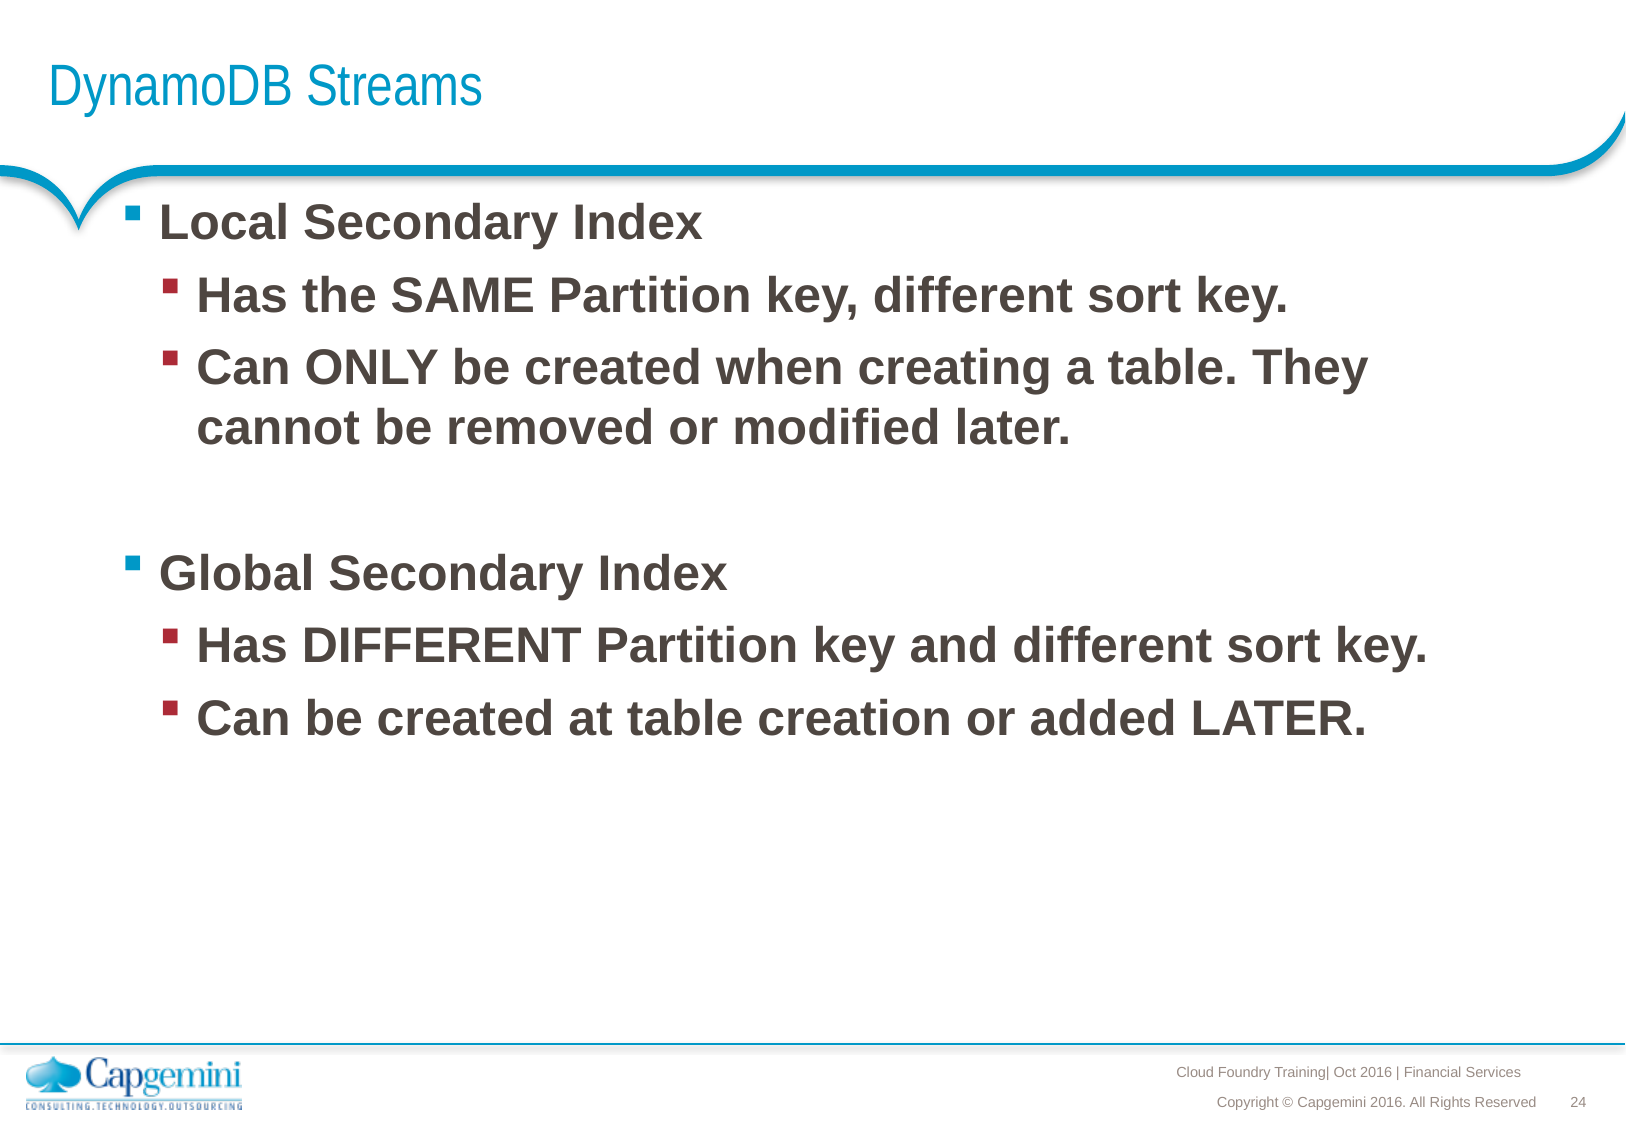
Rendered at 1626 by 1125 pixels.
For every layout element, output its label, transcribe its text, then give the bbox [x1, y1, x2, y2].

picture [26, 1056, 242, 1110]
list Local Secondary Index Has the SAME Partition key, different sort key. Can ONLY be created when creating a table. They cannot be removed or modified later. Global Secondary Index Has DIFFERENT Partition key and different sort key. Can be created at table creation or added LATER. [121, 178, 1554, 1030]
title DynamoDB Streams [0, 0, 1625, 165]
